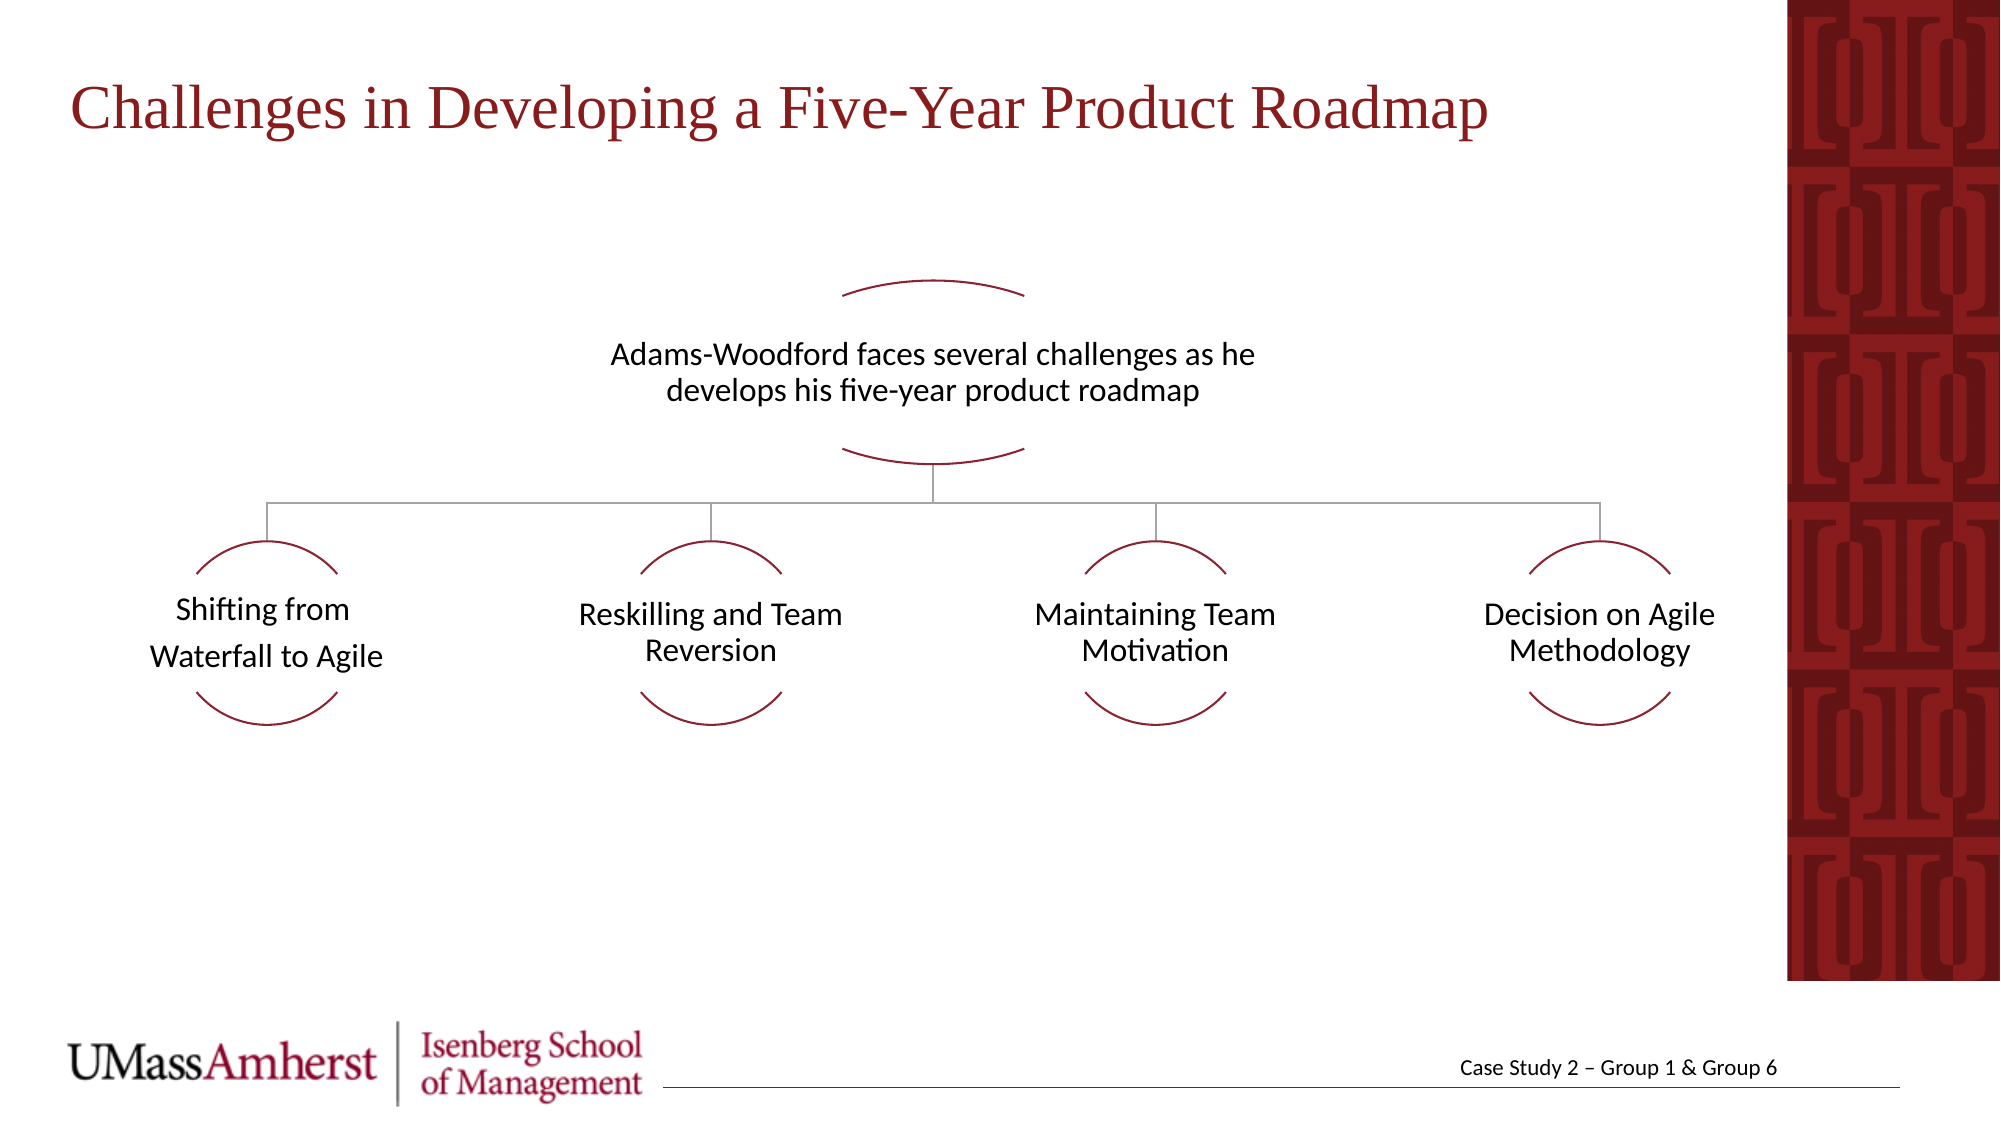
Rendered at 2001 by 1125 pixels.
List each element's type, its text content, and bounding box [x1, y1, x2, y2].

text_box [82, 80, 1785, 925]
picture [1787, 0, 2000, 981]
picture [55, 1012, 652, 1118]
list Challenges in Developing a Five-Year Product Roadmap [55, 67, 1584, 187]
